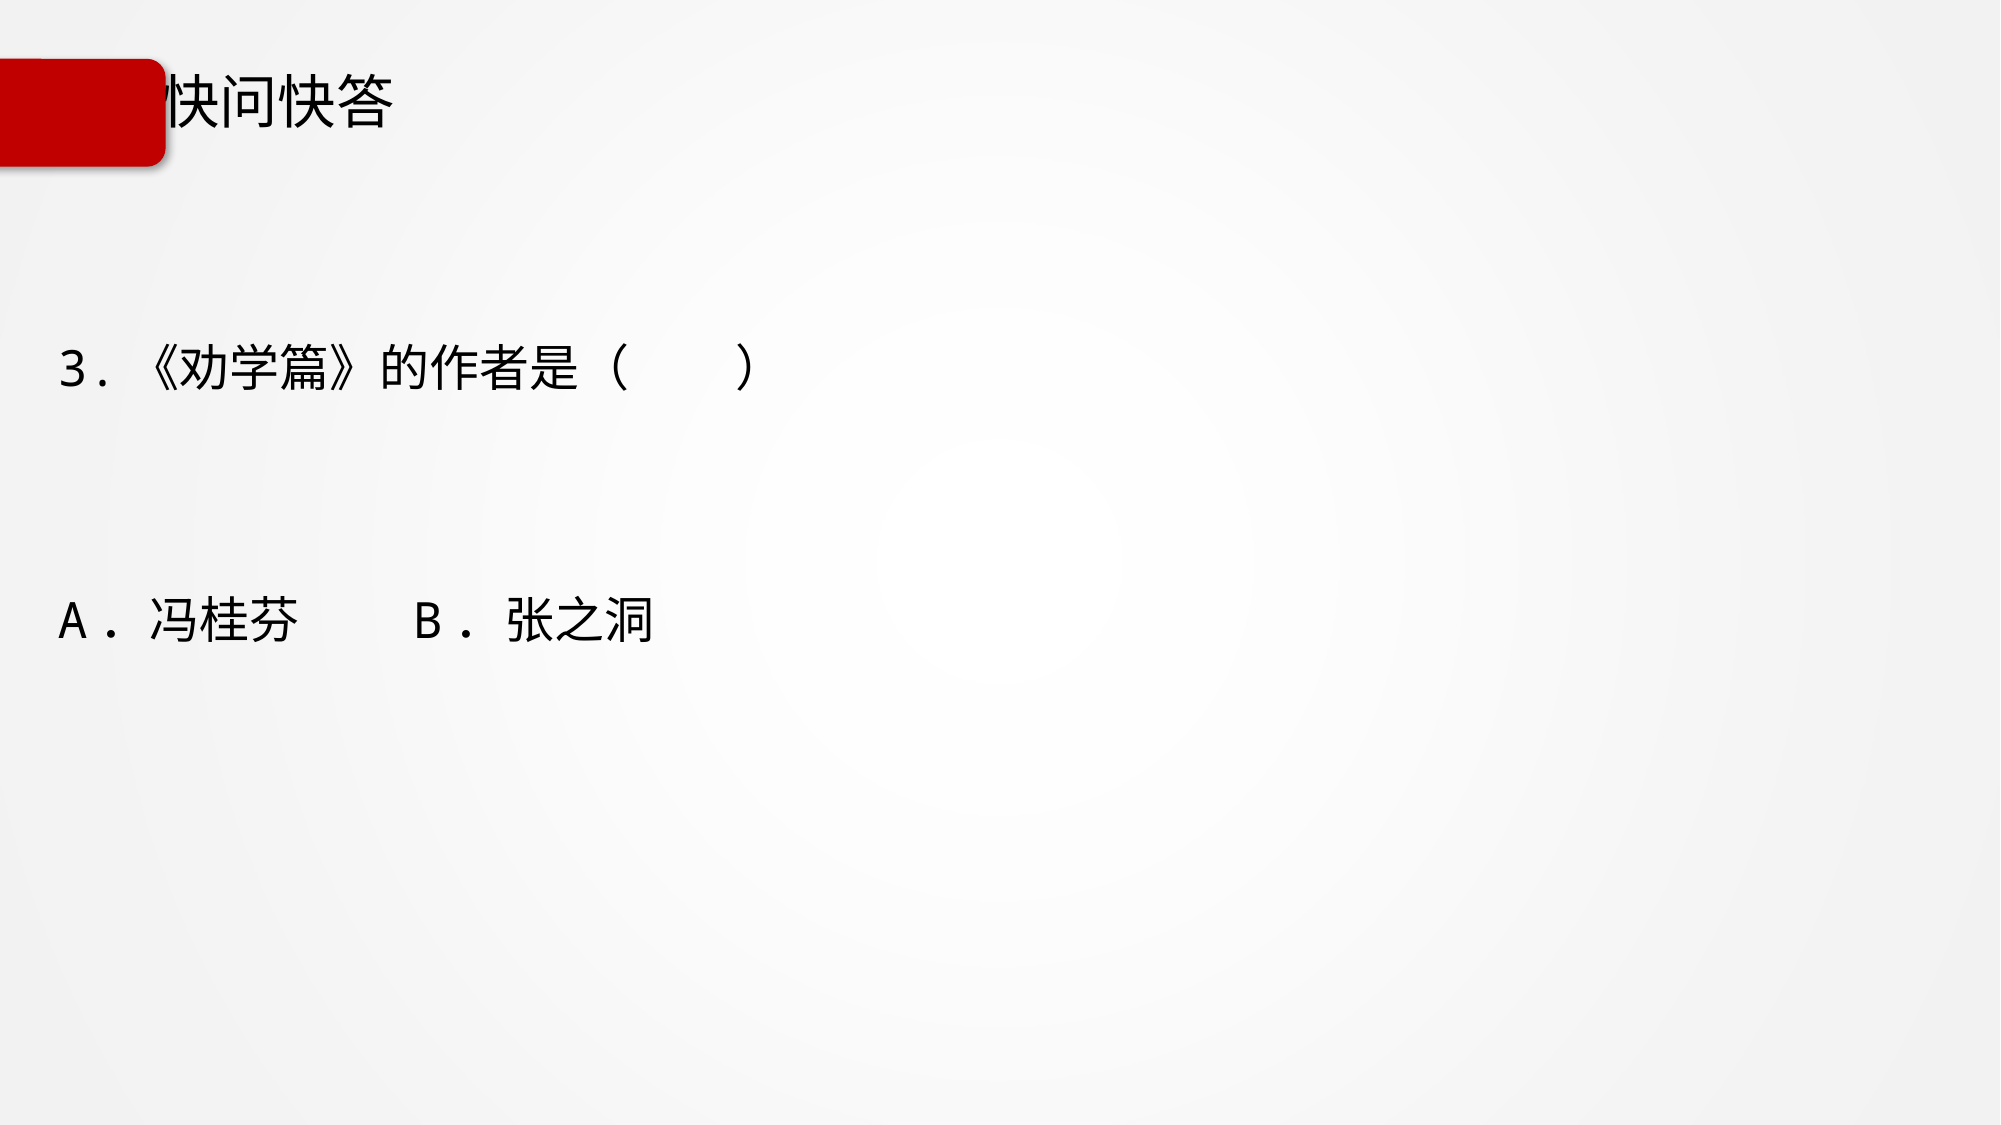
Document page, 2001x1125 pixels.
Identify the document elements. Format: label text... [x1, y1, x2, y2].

text_box [0, 58, 166, 167]
picture [0, 0, 2000, 1125]
list 3.《劝学篇》的作者是（ ） A．冯桂芬 B．张之洞 [42, 304, 1923, 921]
title 快问快答 [161, 59, 1819, 150]
